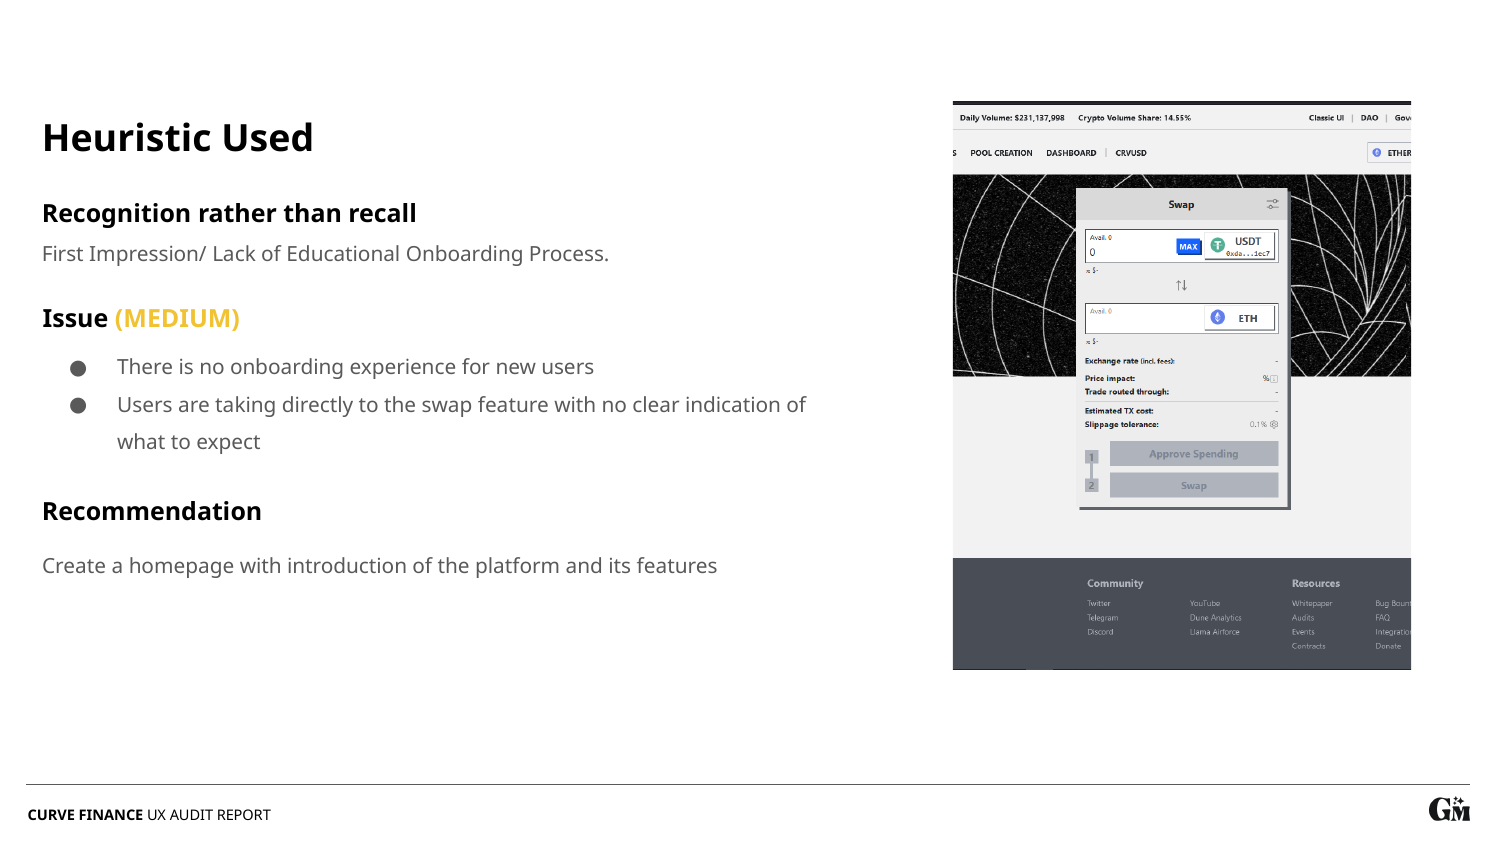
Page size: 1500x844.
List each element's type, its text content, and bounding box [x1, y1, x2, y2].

picture [952, 101, 1412, 670]
text_box There is no onboarding experience for new users Users are taking directly to the swap feature with no clear indication of what to expect [41, 341, 823, 454]
text_box Heuristic Used [41, 95, 457, 159]
text_box Recommendation [41, 483, 312, 526]
picture [1429, 796, 1470, 821]
text_box Recognition rather than recall First Impression/ Lack of Educational Onboarding Process. [41, 182, 848, 301]
text_box Create a homepage with introduction of the platform and its features [41, 540, 842, 578]
text_box Issue (MEDIUM) [42, 290, 344, 333]
